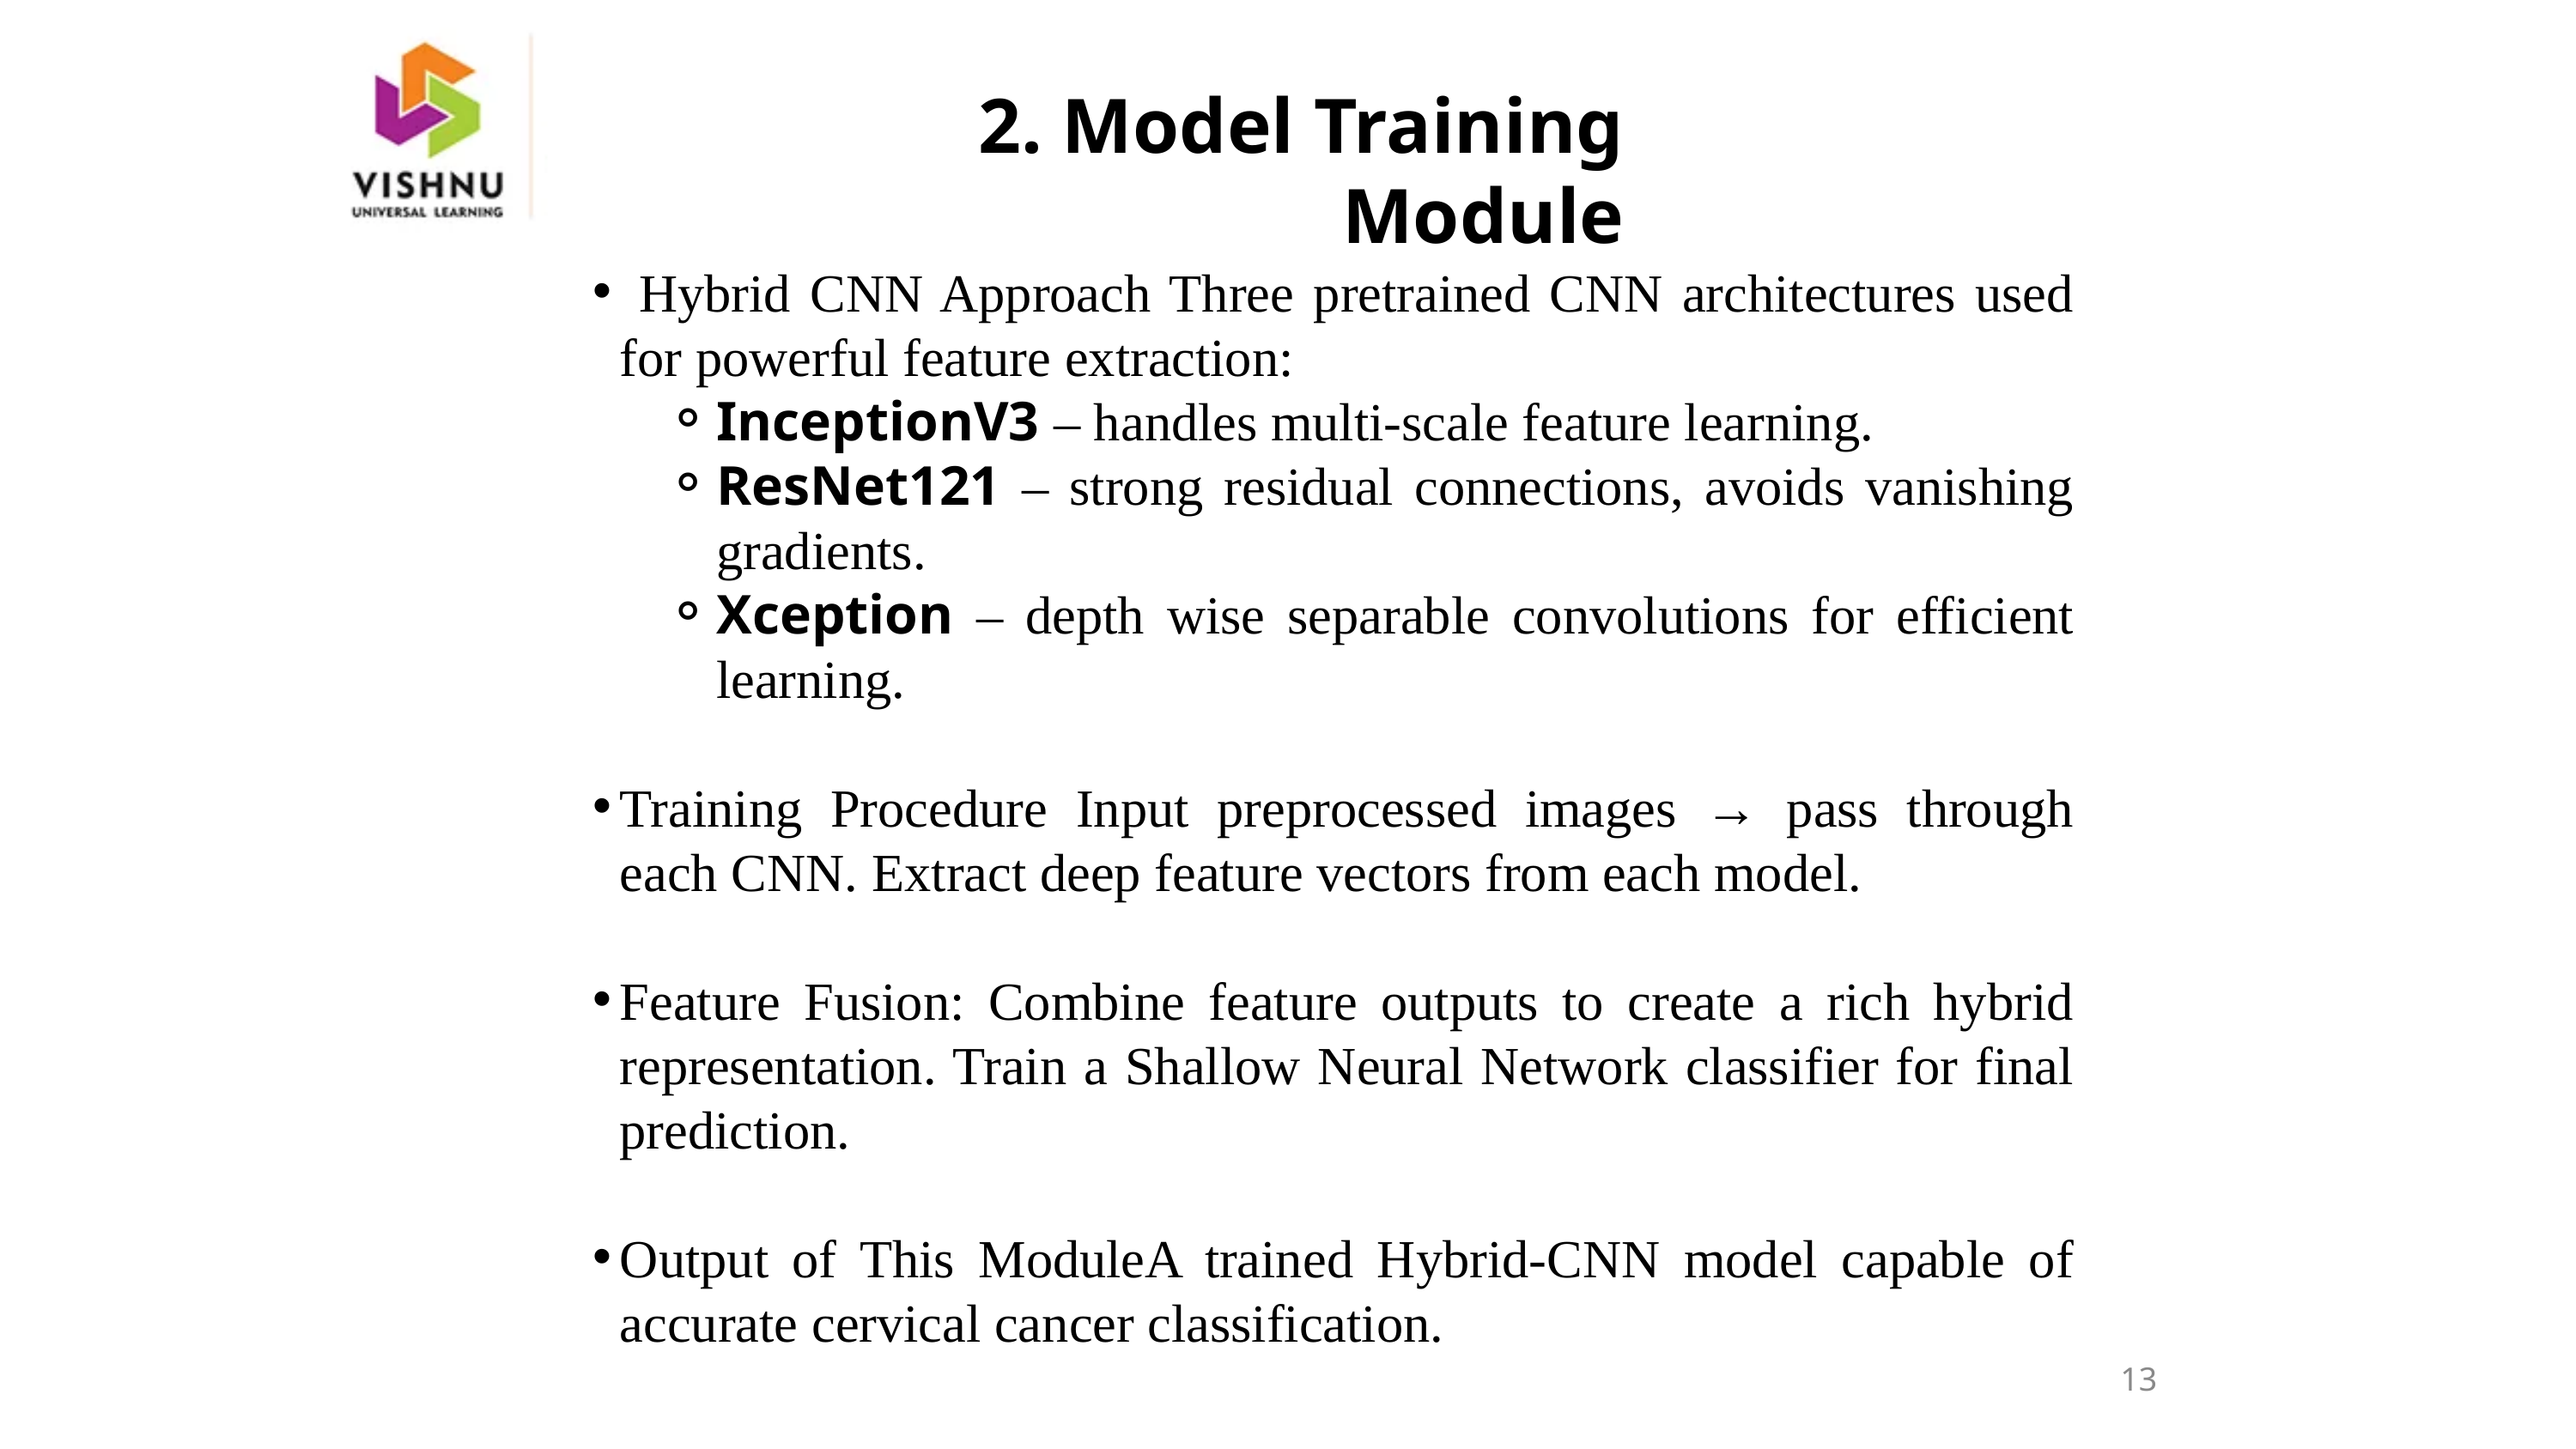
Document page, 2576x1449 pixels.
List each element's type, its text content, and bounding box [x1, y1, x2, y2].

text_box 2. Model Training Module [742, 77, 1625, 258]
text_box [1706, 1342, 2158, 1421]
text_box Hybrid CNN Approach Three pretrained CNN architectures used for powerful feature extraction: InceptionV3 – handles multi-scale feature learning. ResNet121 – strong residual connections, avoids vanishing gradients. Xception – depth wise separable convolutions for efficient learning. Training Procedure Input preprocessed images → pass through each CNN. Extract deep feature vectors from each model. Feature Fusion: Combine feature outputs to create a rich hybrid representation. Train a Shallow Neural Network classifier for final prediction. Output of This ModuleA trained Hybrid-CNN model capable of accurate cervical cancer classification. [565, 258, 2075, 1417]
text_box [337, 11, 548, 242]
